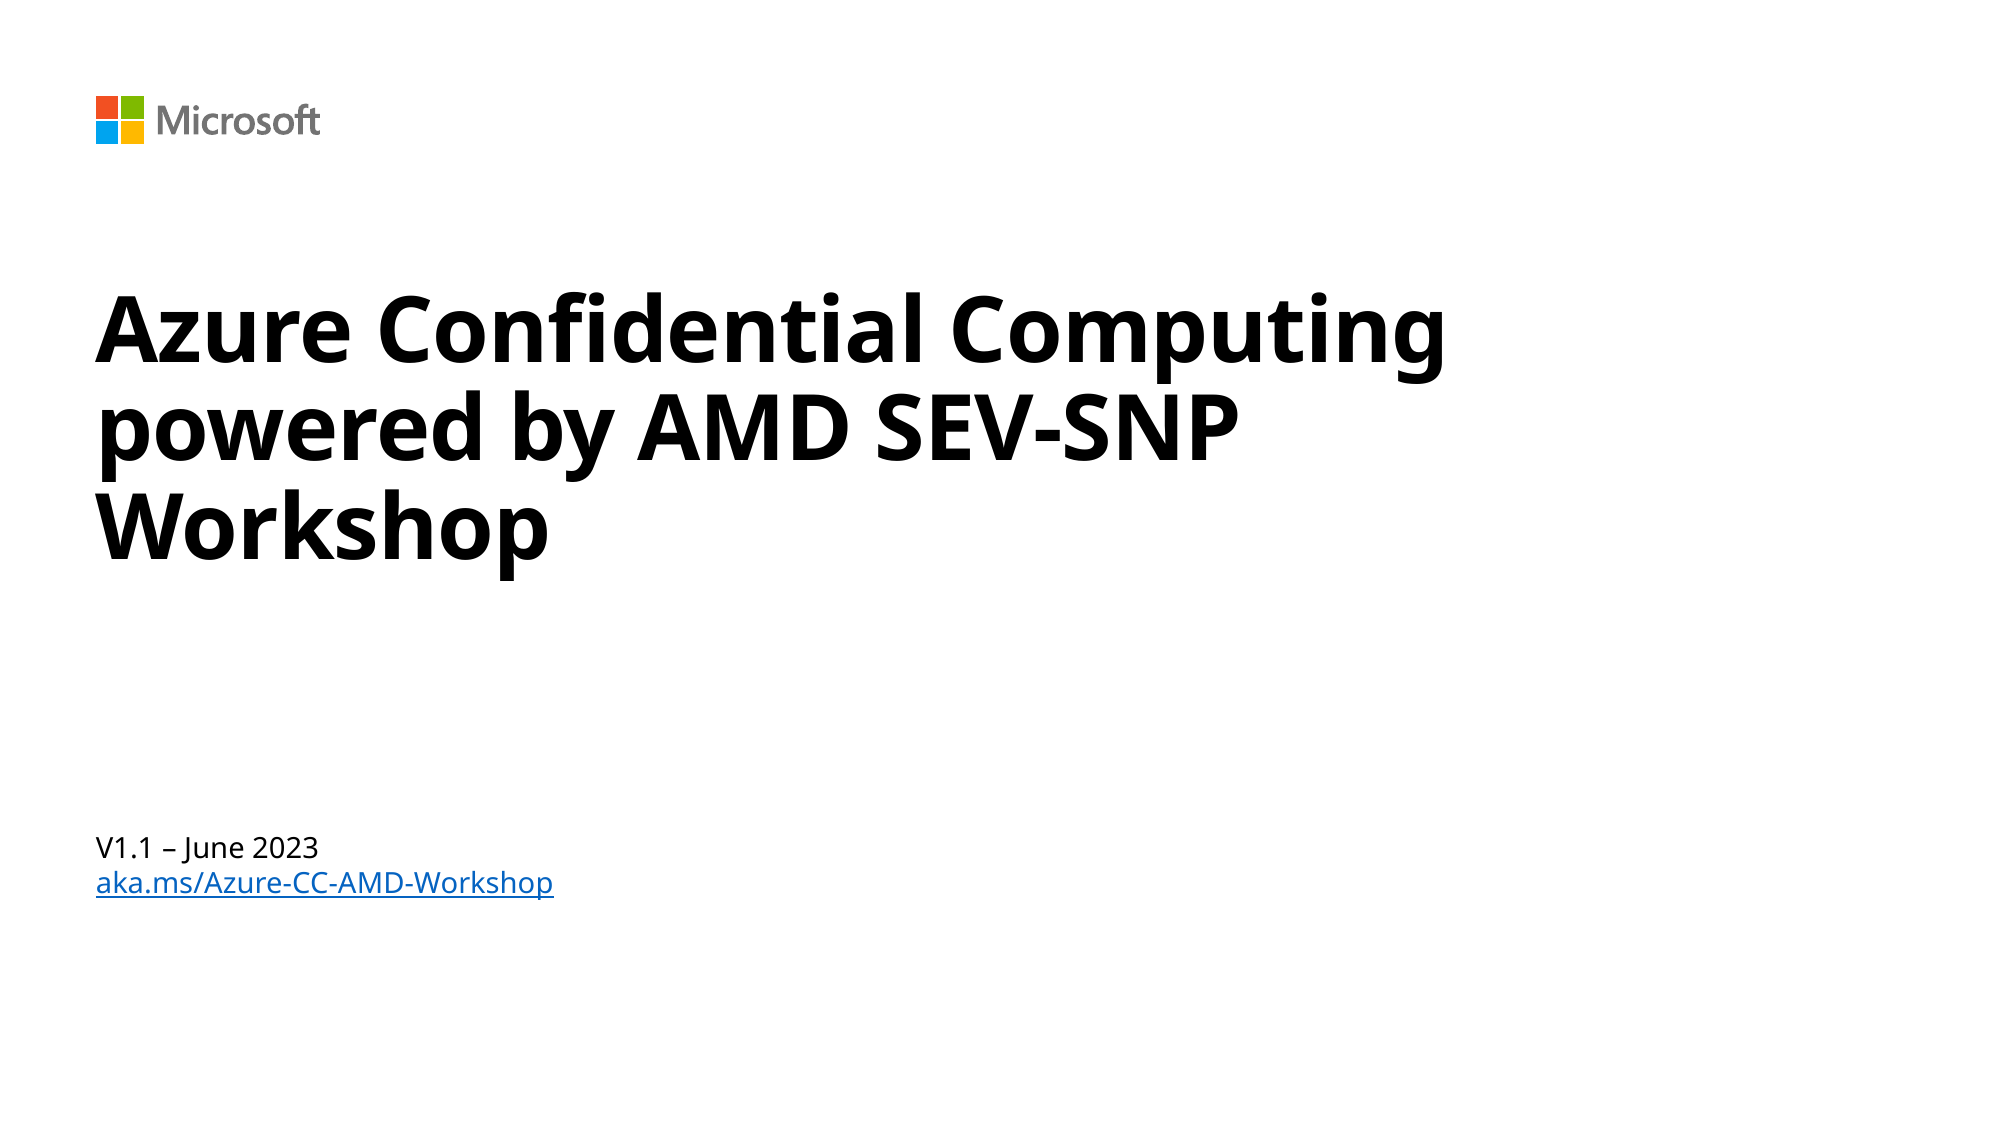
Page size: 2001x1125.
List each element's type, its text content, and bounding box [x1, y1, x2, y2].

text_box V1.1 – June 2023 aka.ms/Azure-CC-AMD-Workshop [95, 833, 1596, 901]
title Azure Confidential Computing powered by AMD SEV-SNP Workshop [95, 279, 1665, 580]
